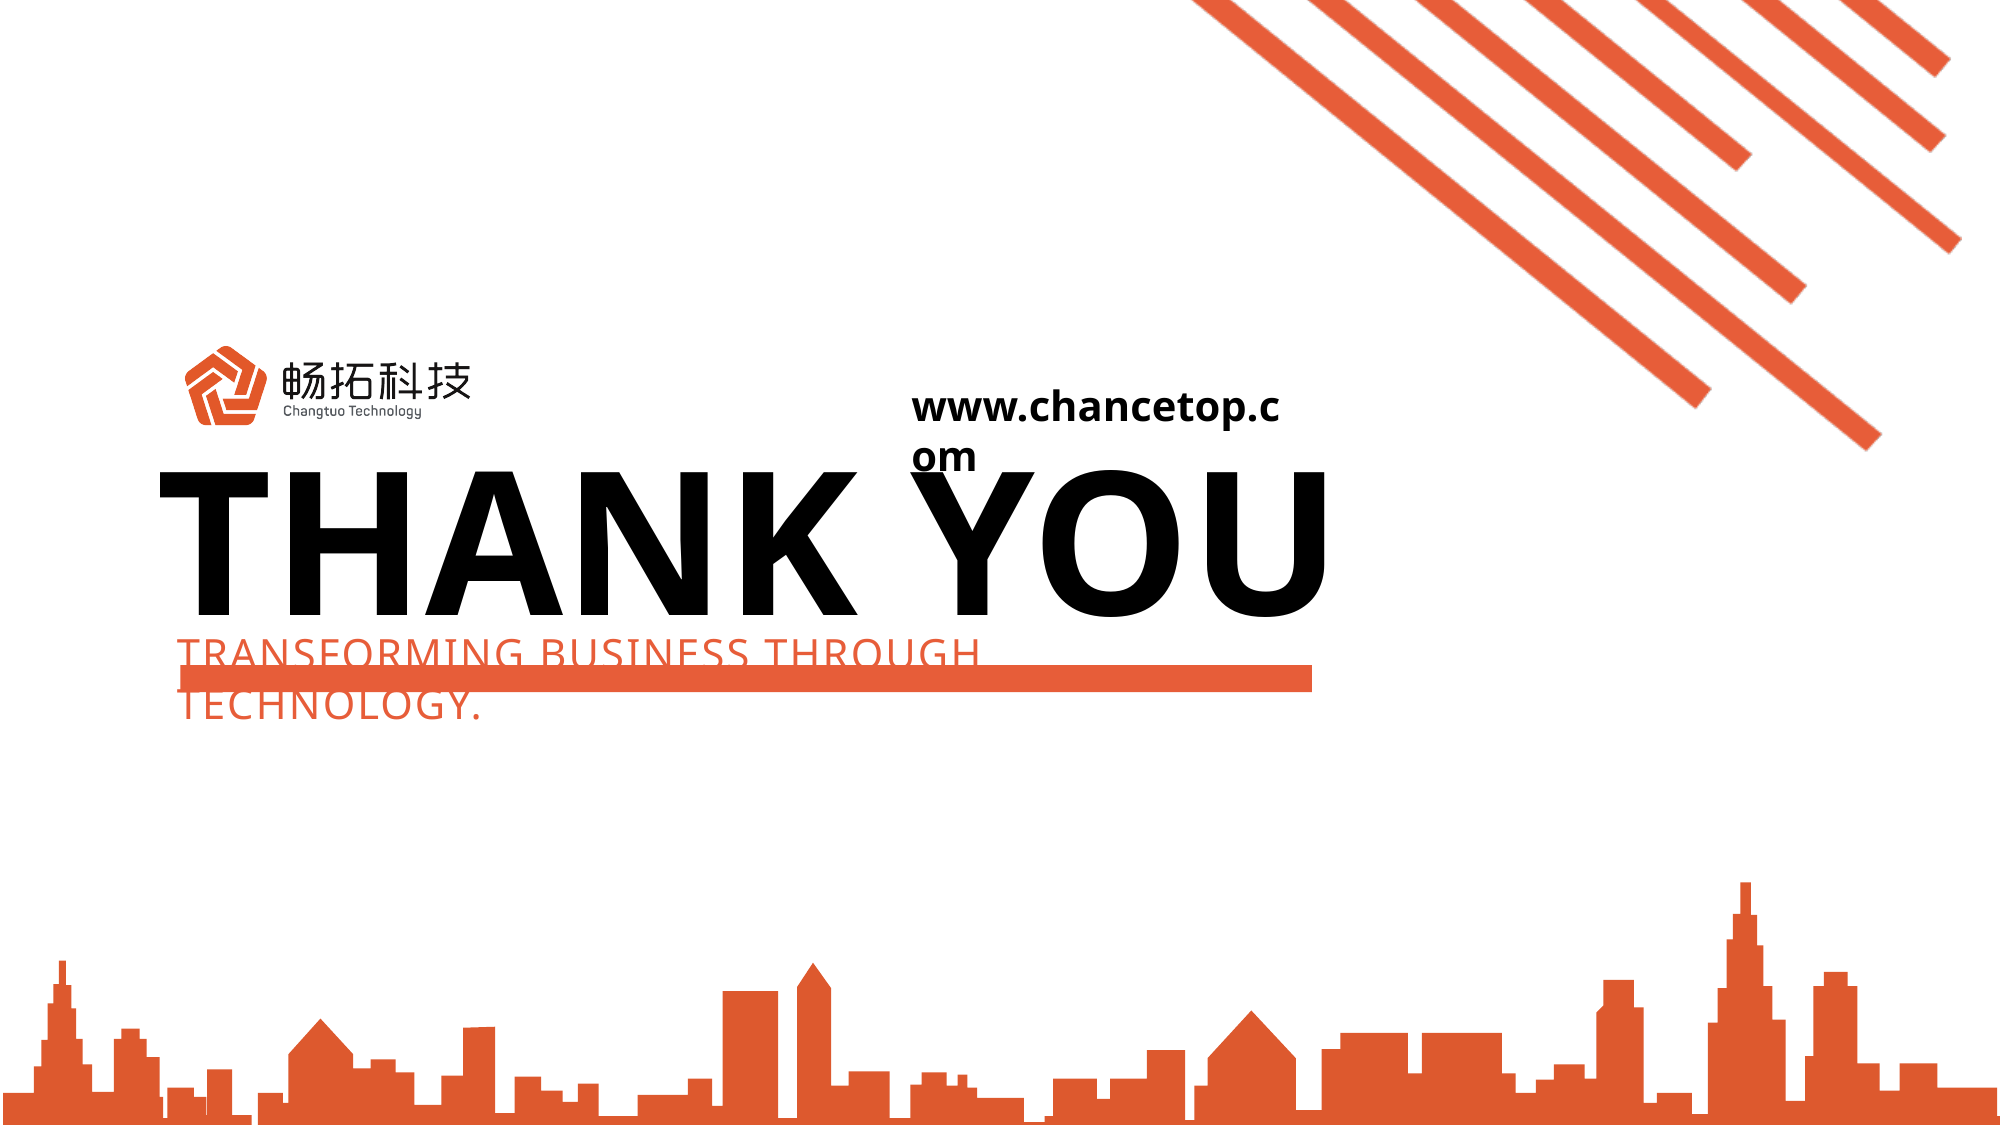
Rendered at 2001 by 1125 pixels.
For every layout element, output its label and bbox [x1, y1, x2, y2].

text_box [162, 620, 1316, 693]
text_box [257, 882, 2000, 1125]
text_box [3, 960, 252, 1125]
picture [1183, 0, 1962, 453]
picture [157, 319, 498, 372]
text_box [89, 372, 1414, 665]
